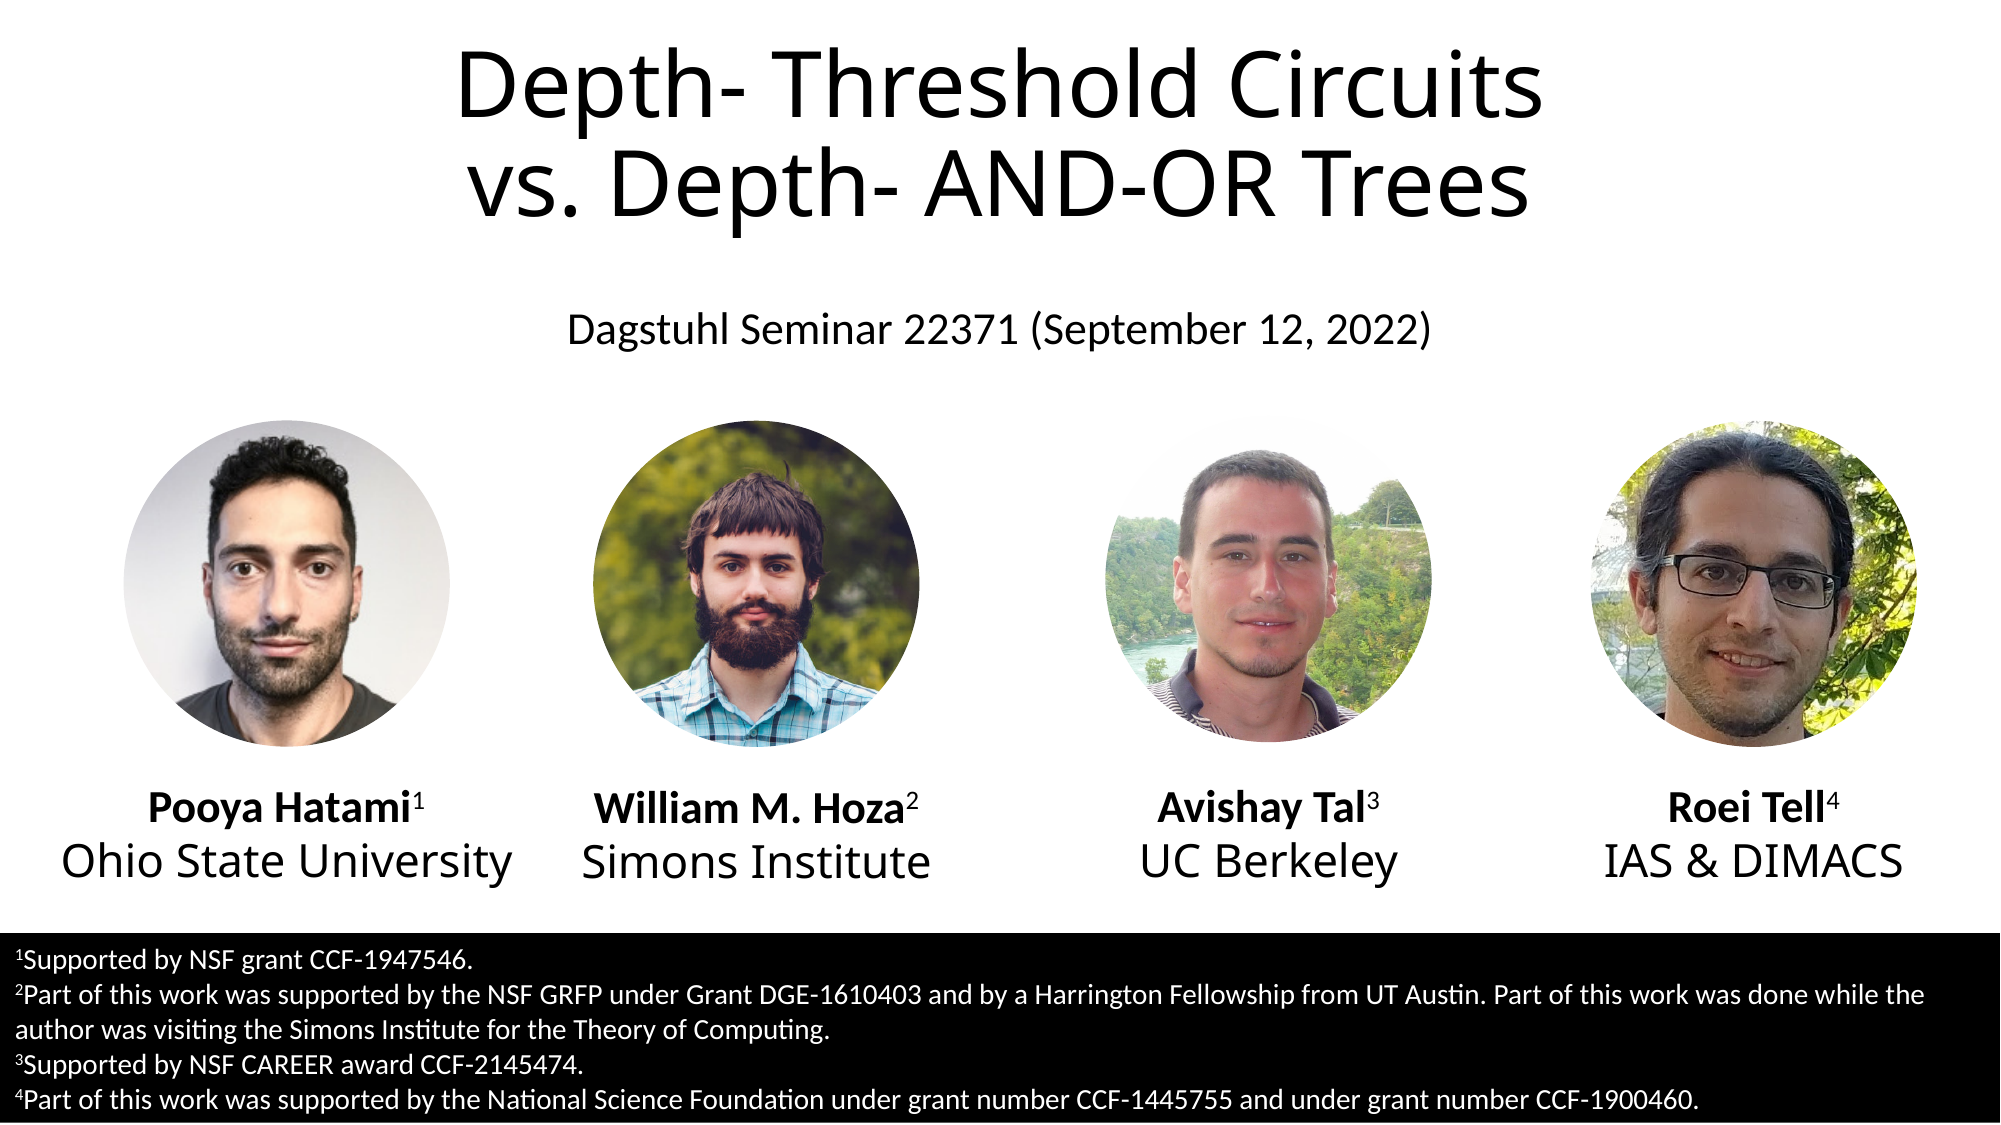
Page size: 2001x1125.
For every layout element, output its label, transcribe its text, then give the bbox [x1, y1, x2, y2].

text_box William M. Hoza2 Simons Institute [477, 769, 990, 895]
text_box Avishay Tal3 UC Berkeley [990, 769, 1475, 895]
text_box 1Supported by NSF grant CCF-1947546. 2Part of this work was supported by the NSF GRFP under Grant DGE-1610403 and by a Harrington Fellowship from UT Austin. Part of this work was done while the author was visiting the Simons Institute for the Theory of Computing. 3Supported by NSF CAREER award CCF-2145474. 4Part of this work was supported by the National Science Foundation under grant number CCF-1445755 and under grant number CCF-1900460. [0, 933, 2000, 1123]
text_box Roei Tell4 IAS & DIMACS [1475, 769, 2000, 895]
picture [593, 420, 920, 747]
text_box Dagstuhl Seminar 22371 (September 12, 2022) [549, 291, 1451, 362]
picture [1105, 415, 1432, 743]
picture [1590, 420, 1917, 747]
text_box Pooya Hatami1 Ohio State University [0, 769, 477, 895]
picture [123, 420, 450, 747]
